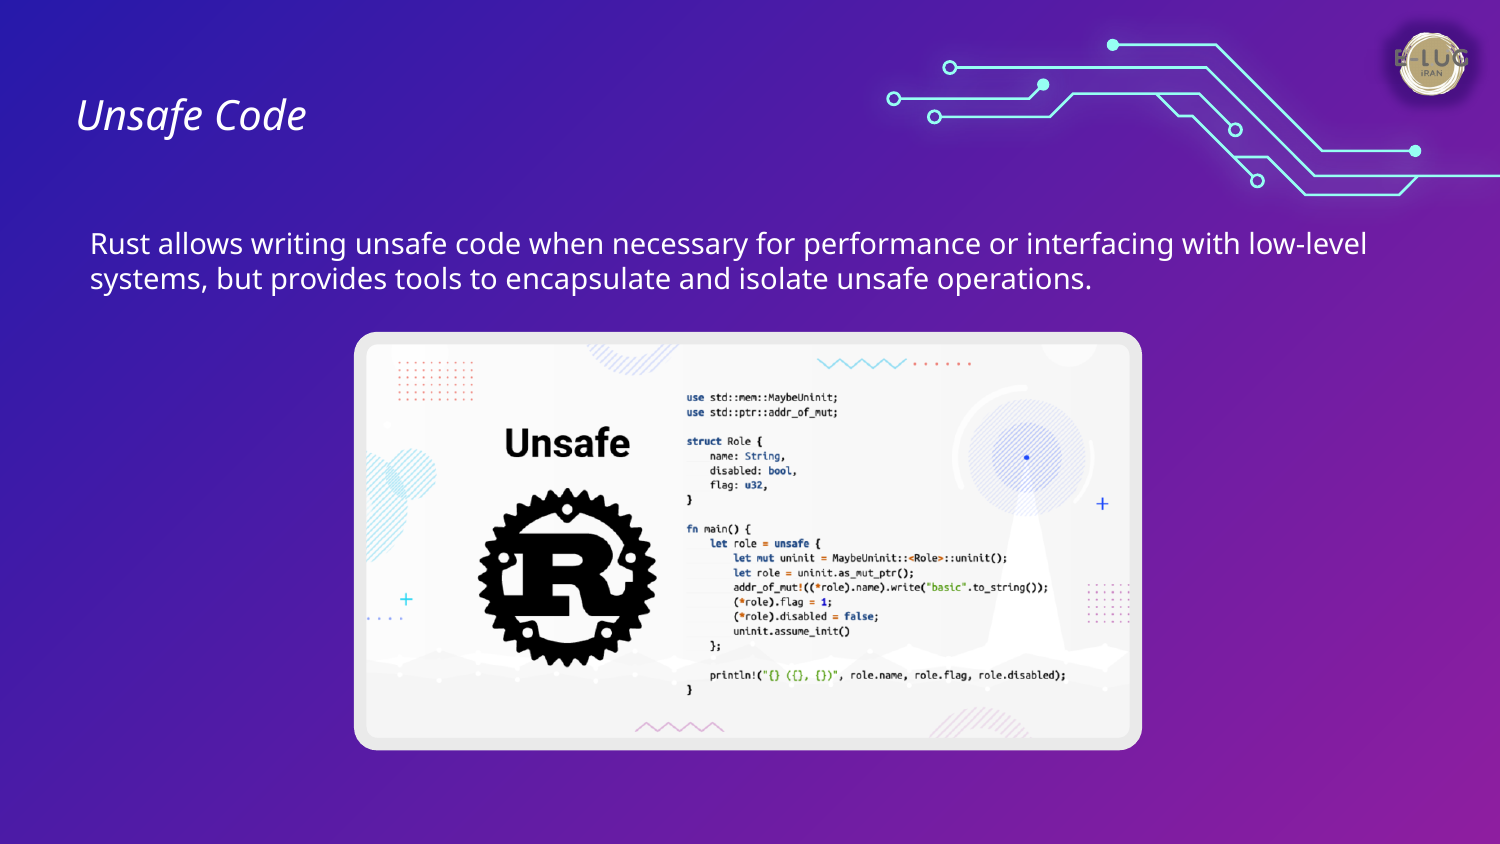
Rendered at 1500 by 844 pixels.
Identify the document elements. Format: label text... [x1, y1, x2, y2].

picture [1385, 22, 1479, 107]
title Unsafe Code [75, 88, 843, 183]
picture [359, 337, 1137, 745]
text_box Rust allows writing unsafe code when necessary for performance or interfacing with low-level systems, but provides tools to encapsulate and isolate unsafe operations. [75, 217, 1109, 303]
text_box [1114, 0, 1273, 425]
text_box Rust allows writing unsafe code when necessary for performance or interfacing with low-level systems, but provides tools to encapsulate and isolate unsafe operations. [1277, 217, 1422, 303]
